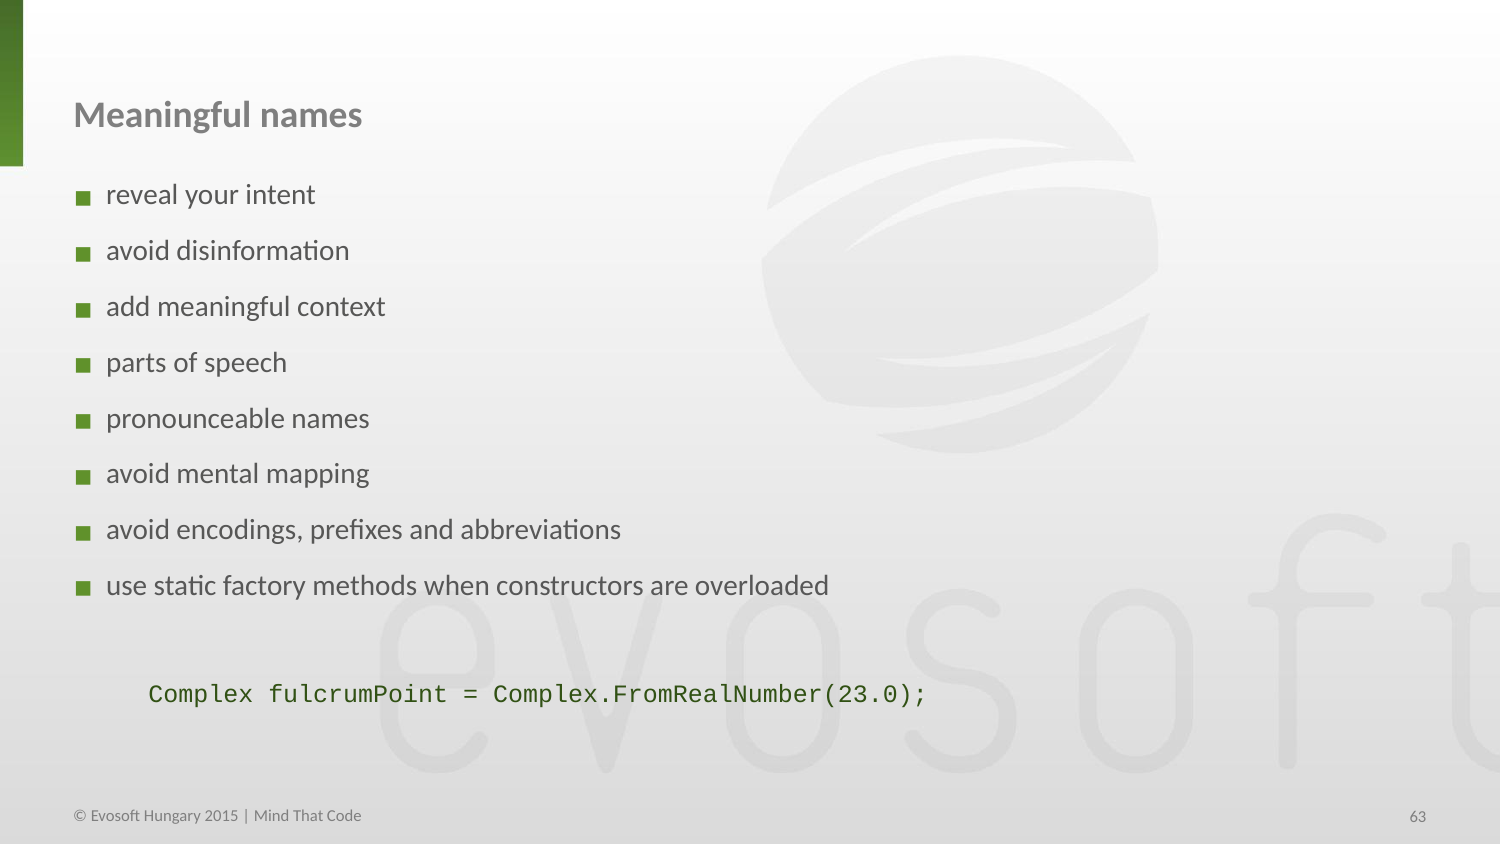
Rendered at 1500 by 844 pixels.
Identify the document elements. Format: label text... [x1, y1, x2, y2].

list Meaningful names [73, 83, 1427, 129]
picture [0, 0, 1500, 844]
list reveal your intent avoid disinformation add meaningful context parts of speech pronounceable names avoid mental mapping avoid encodings, prefixes and abbreviations use static factory methods when constructors are overloaded Complex fulcrumPoint = Complex.FromRealNumber(23.0); [73, 168, 1427, 786]
